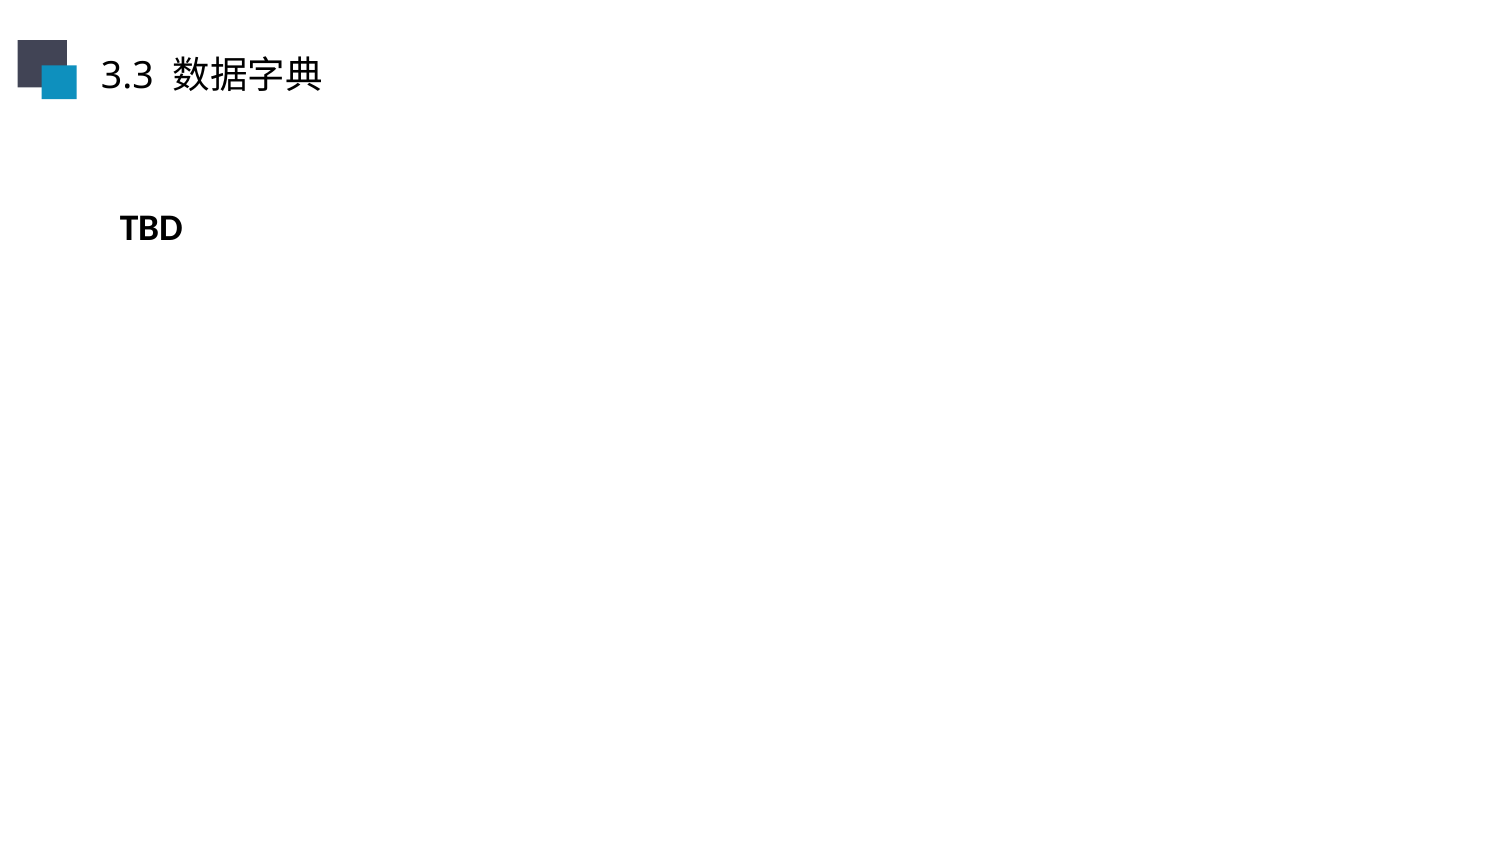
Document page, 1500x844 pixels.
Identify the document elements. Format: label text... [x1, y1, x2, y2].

text_box TBD [0, 197, 1259, 254]
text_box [17, 39, 77, 100]
text_box 3.3 数据字典 [86, 43, 338, 104]
